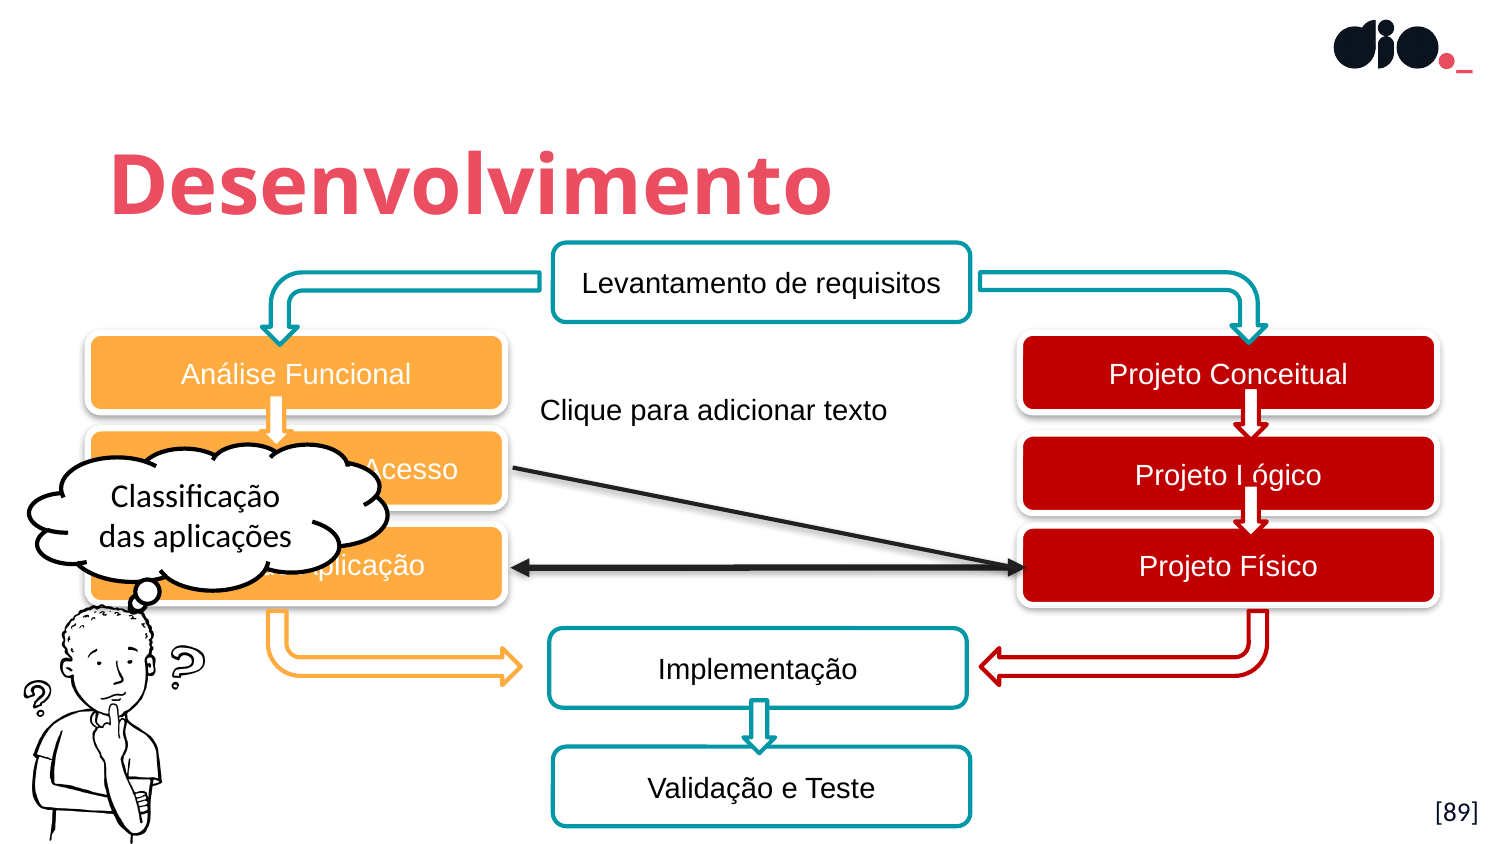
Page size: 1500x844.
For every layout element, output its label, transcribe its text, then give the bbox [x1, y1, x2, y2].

slide_number [<número>] [1403, 779, 1494, 844]
picture [1333, 19, 1473, 74]
text_box Desenvolvimento [92, 104, 1408, 240]
picture [0, 603, 236, 844]
text_box Classificação das aplicações [26, 461, 82, 571]
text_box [87, 242, 1438, 827]
